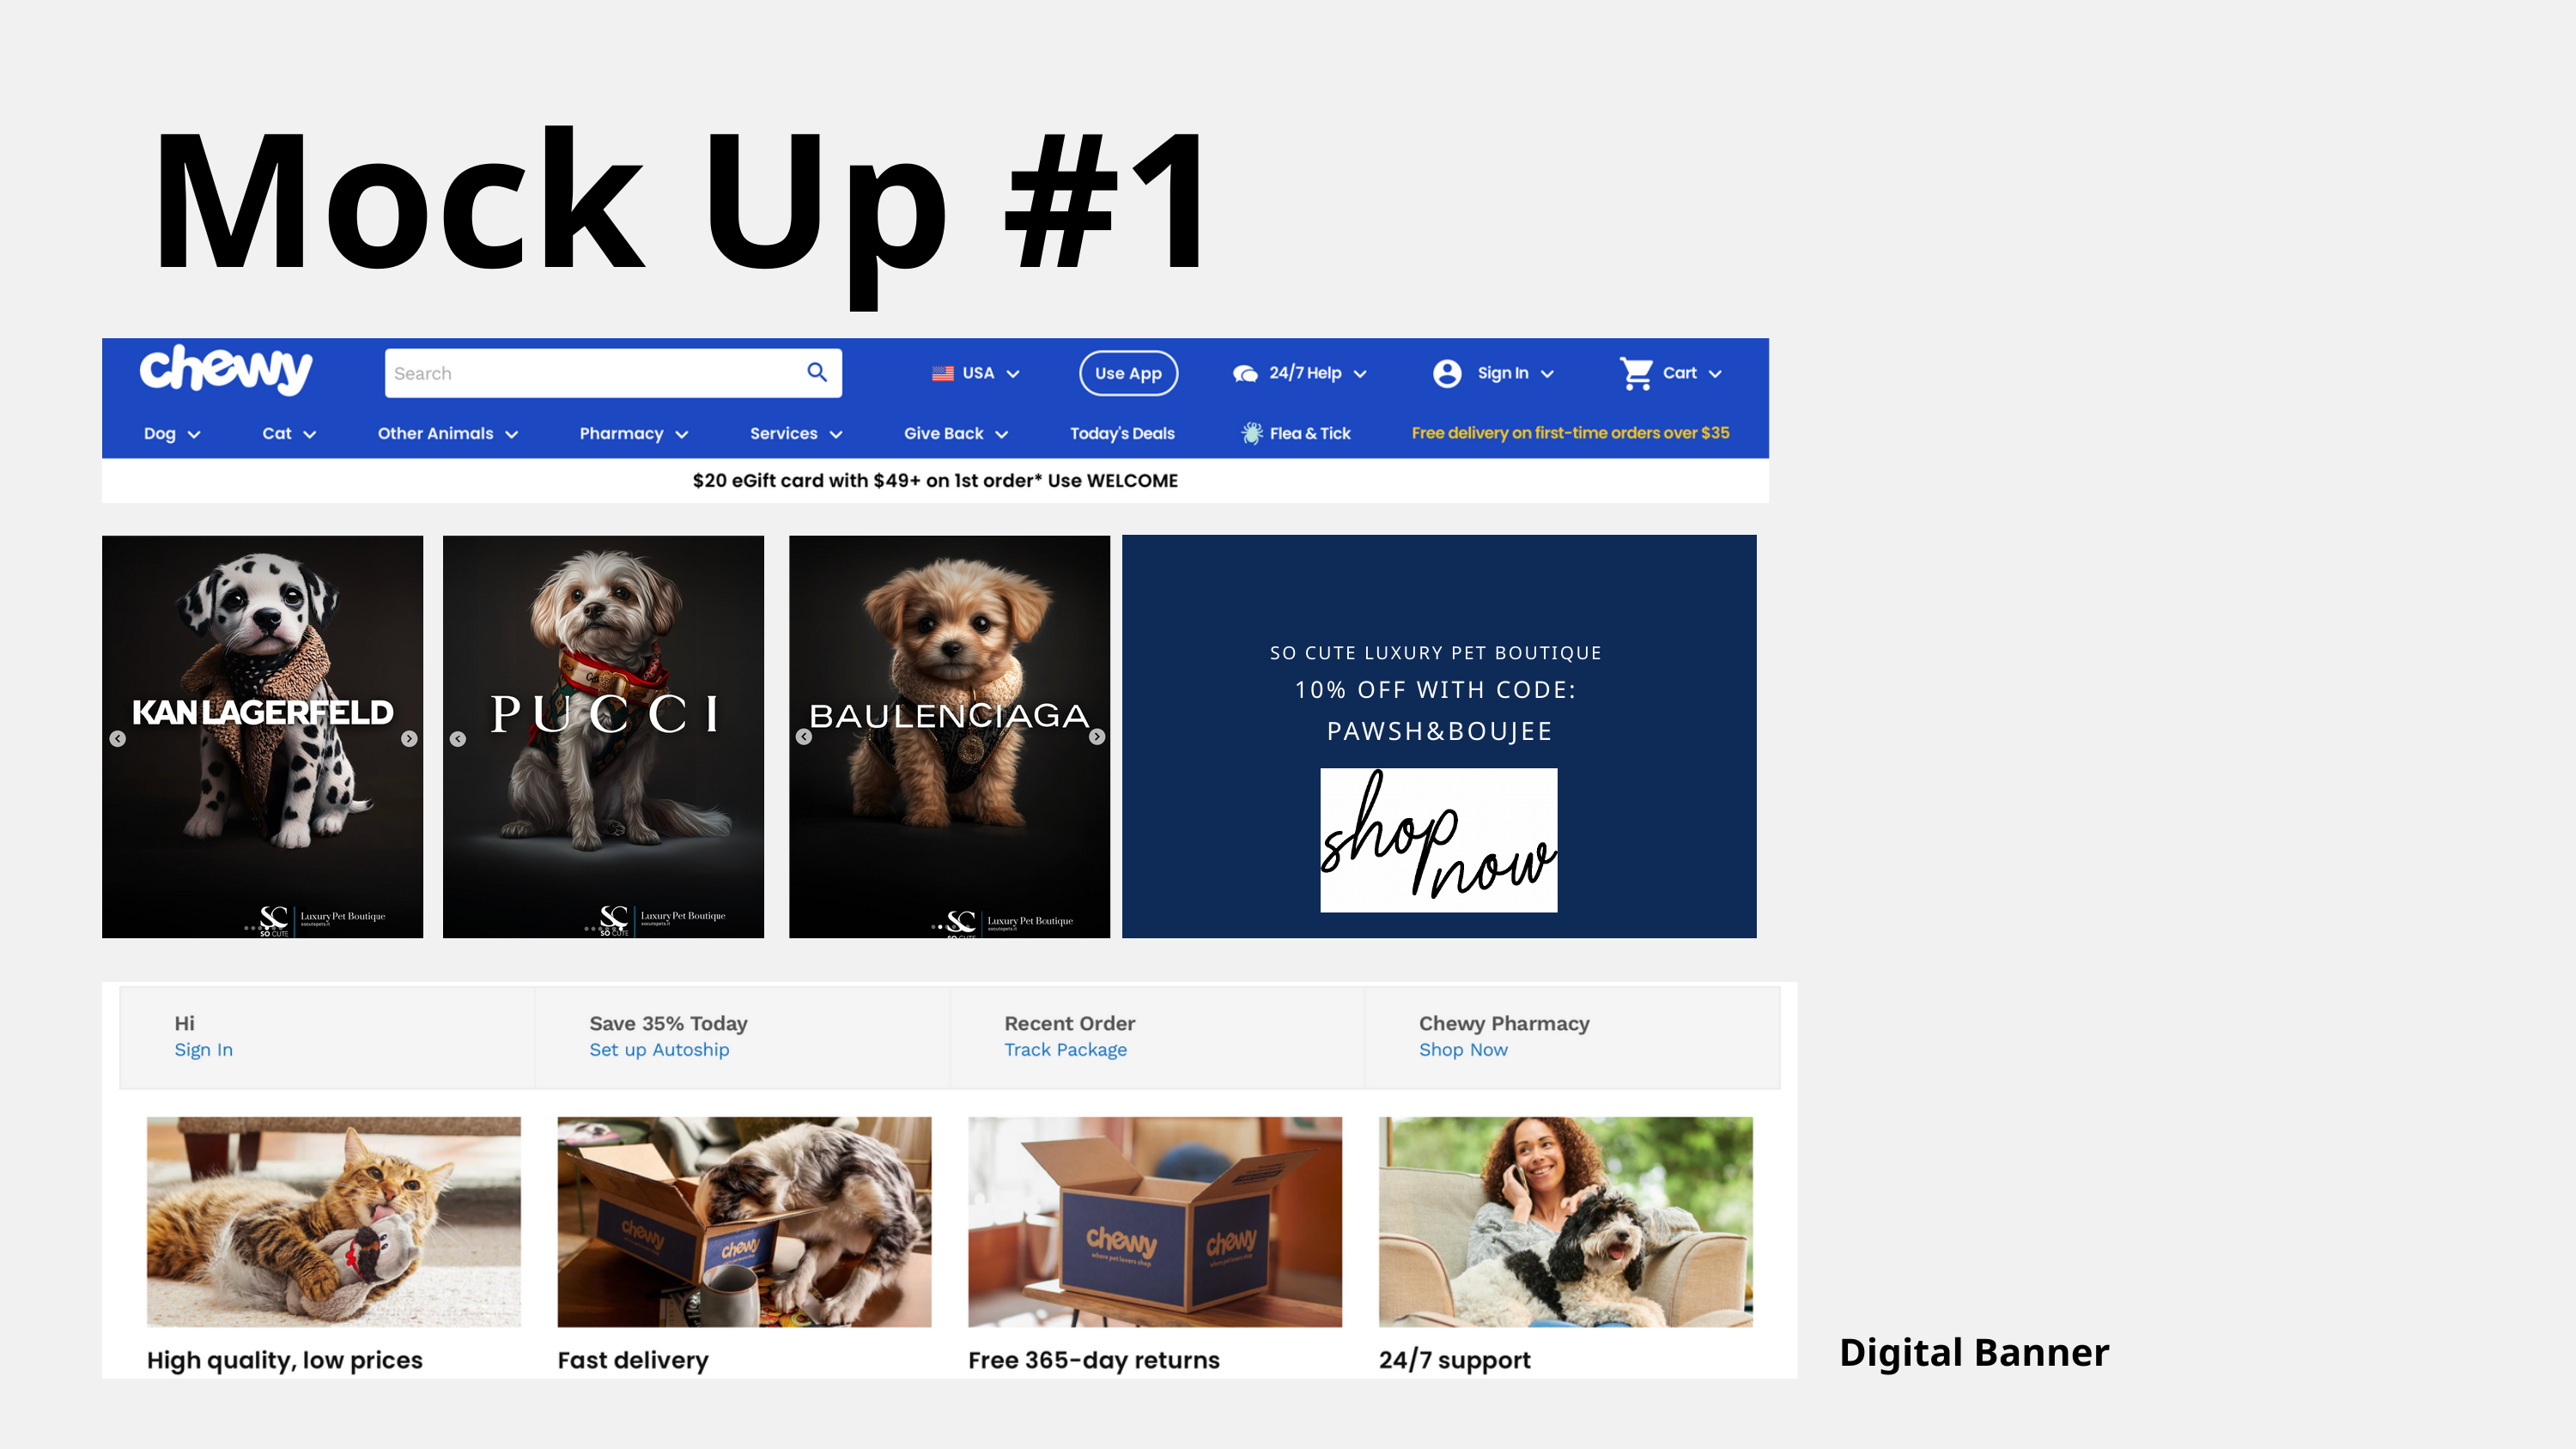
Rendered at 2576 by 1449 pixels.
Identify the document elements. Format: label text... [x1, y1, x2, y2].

text_box Digital Banner [1838, 1321, 2522, 1374]
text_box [101, 338, 1798, 1379]
text_box Mock Up #1 [144, 100, 1341, 305]
